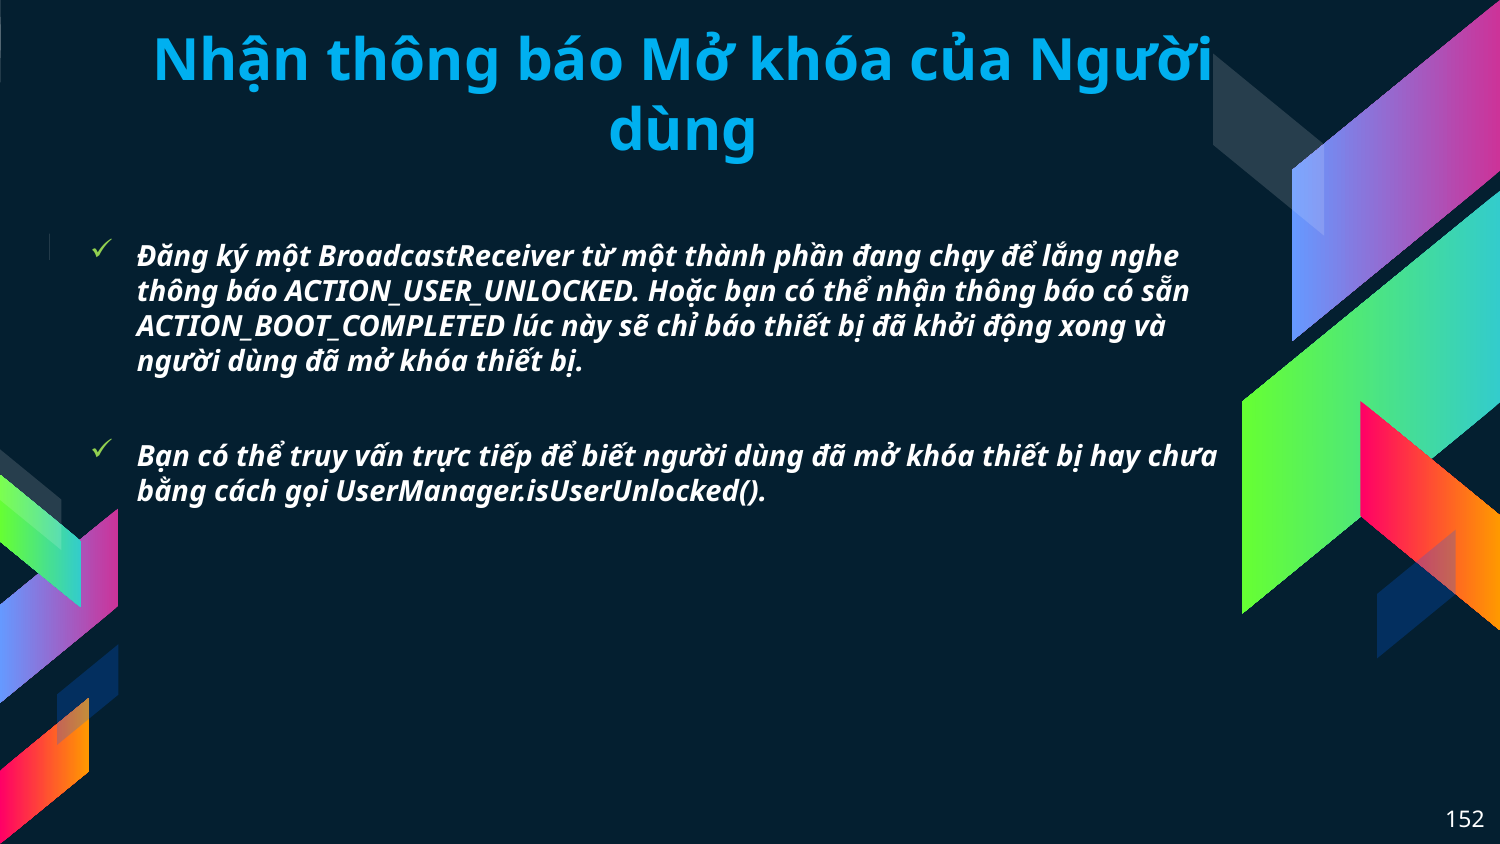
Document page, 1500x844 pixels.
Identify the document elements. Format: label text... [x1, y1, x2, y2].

slide_number 152 [1403, 789, 1500, 844]
title Nhận thông báo Mở khóa của Người dùng [62, 142, 1305, 247]
list Đăng ký một BroadcastReceiver từ một thành phần đang chạy để lắng nghe thông báo ACTION_USER_UNLOCKED. Hoặc bạn có thể nhận thông báo có sẵn ACTION_BOOT_COMPLETED lúc này sẽ chỉ báo thiết bị đã khởi động xong và người dùng đã mở khóa thiết bị. Bạn có thể truy vấn trực tiếp để biết người dùng đã mở khóa thiết bị hay chưa bằng cách gọi UserManager.isUserUnlocked(). [74, 222, 1268, 571]
